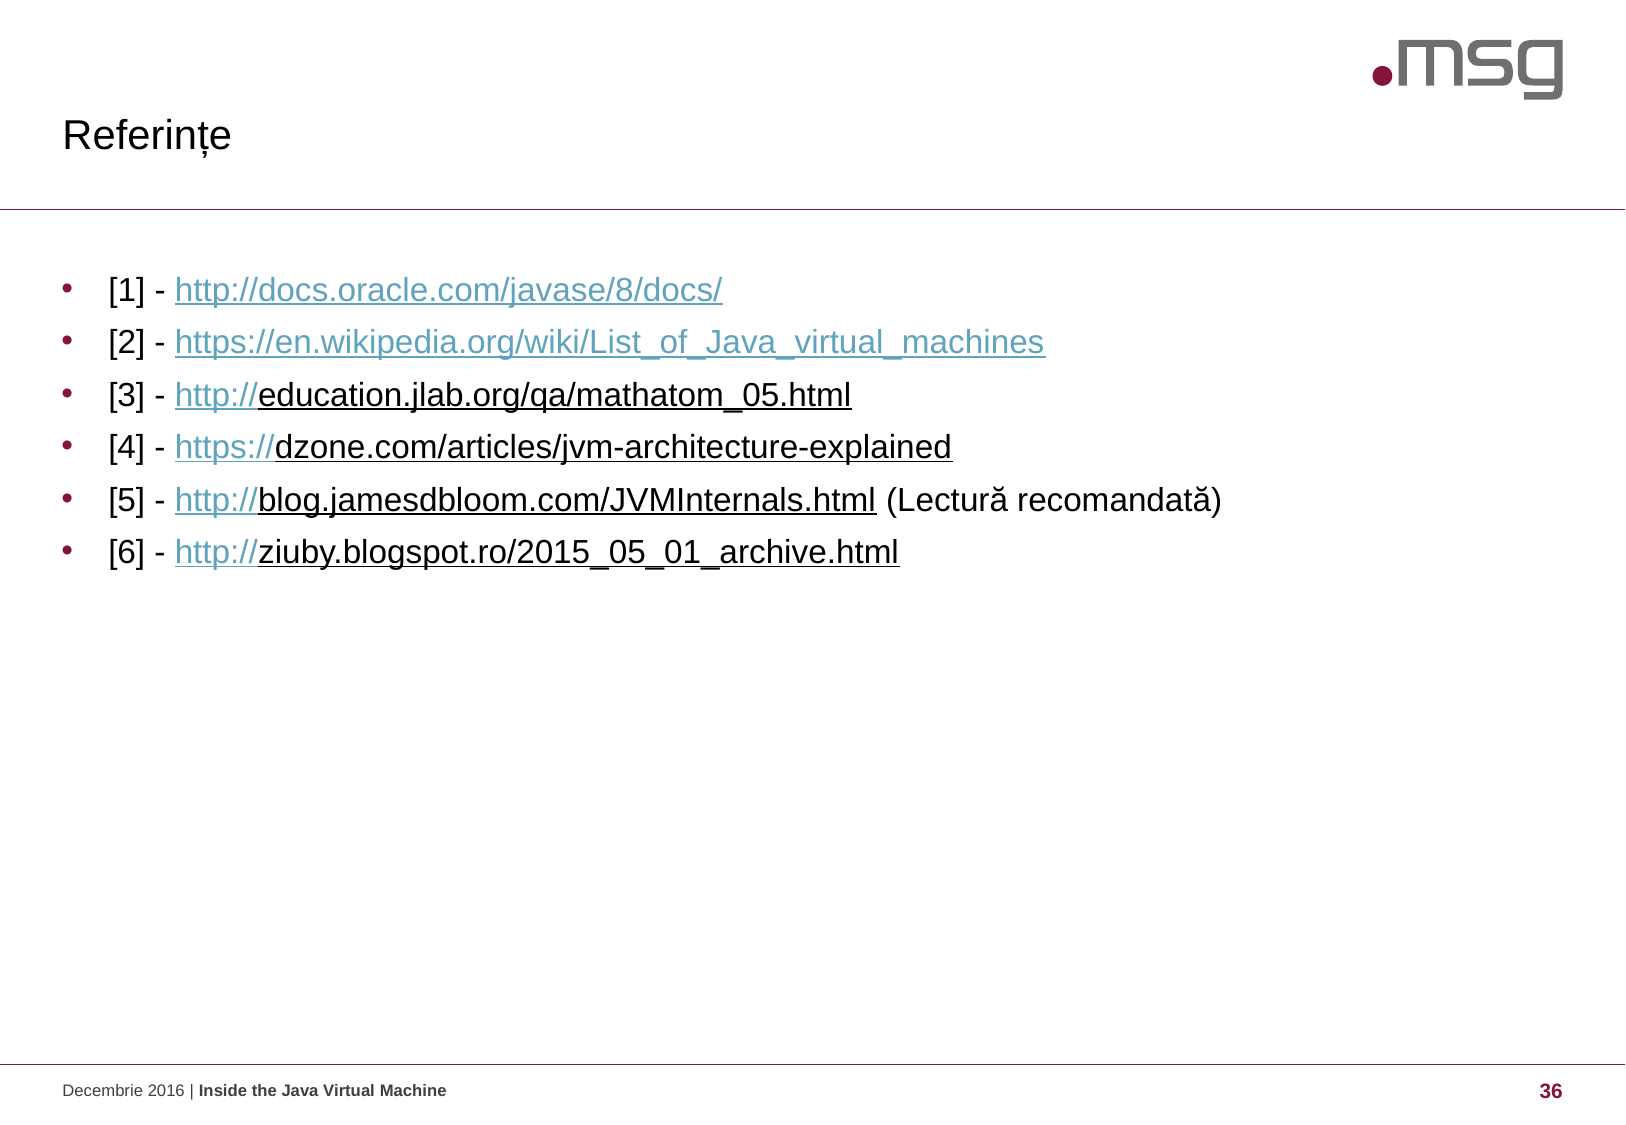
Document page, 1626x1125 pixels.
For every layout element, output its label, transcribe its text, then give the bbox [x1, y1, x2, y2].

title Referințe [62, 67, 1286, 206]
slide_number 36 [1485, 1078, 1563, 1102]
list [1] - http://docs.oracle.com/javase/8/docs/ [2] - https://en.wikipedia.org/wiki/List_of_Java_virtual_machines [3] - http://education.jlab.org/qa/mathatom_05.html [4] - https://dzone.com/articles/jvm-architecture-explained [5] - http://blog.jamesdbloom.com/JVMInternals.html (Lectură recomandată) [6] - http://ziuby.blogspot.ro/2015_05_01_archive.html [61, 267, 1563, 977]
footer Decembrie 2016 | Inside the Java Virtual Machine [62, 1078, 1286, 1102]
